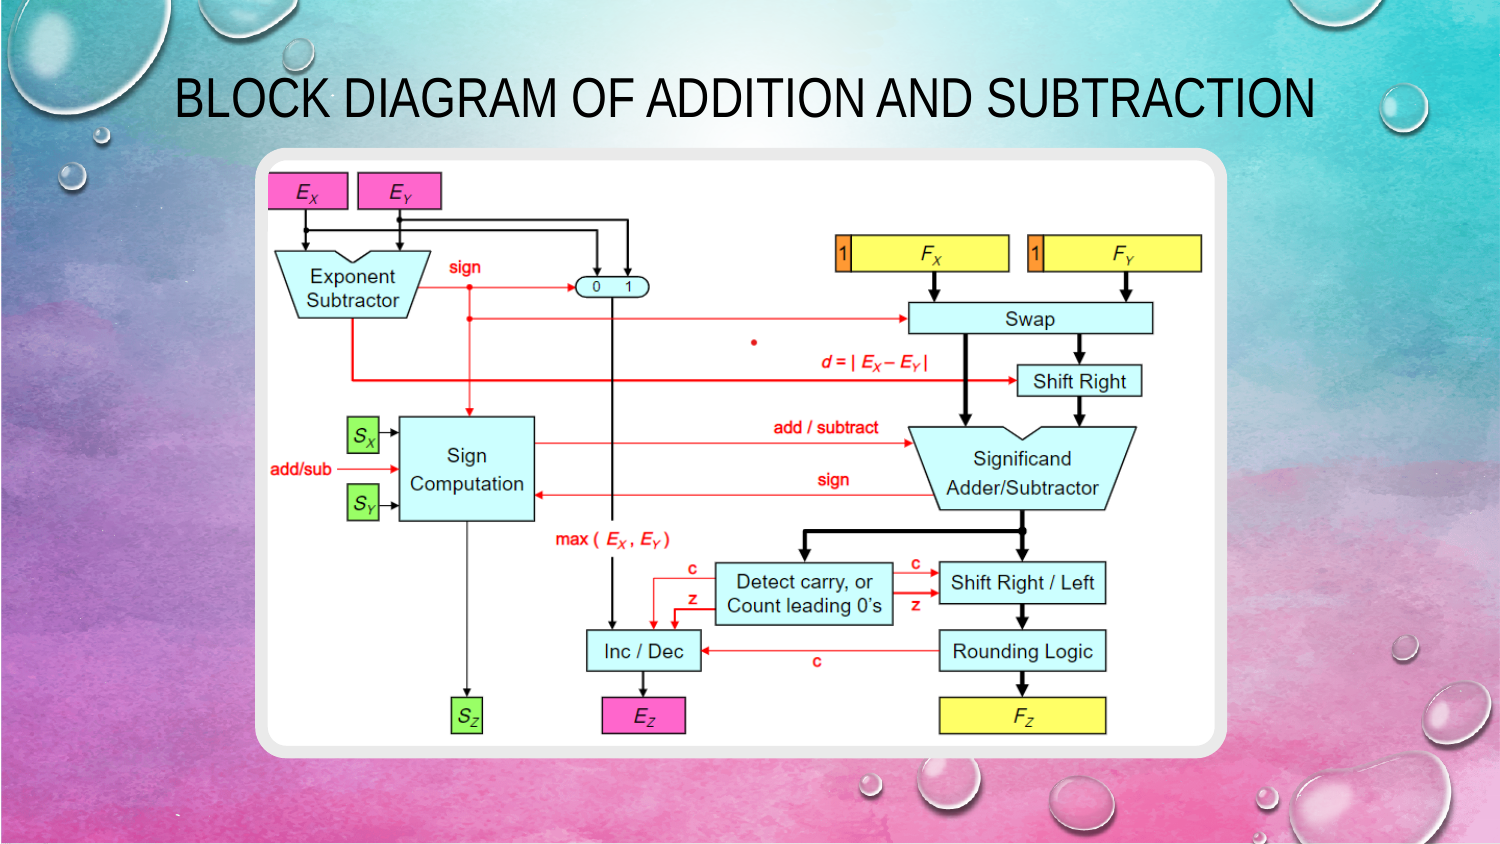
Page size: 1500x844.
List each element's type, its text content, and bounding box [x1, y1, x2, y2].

picture [0, 0, 1500, 844]
title BLOCK DIAGRAM OF ADDITION AND SUBTRACTION [105, 24, 1388, 174]
